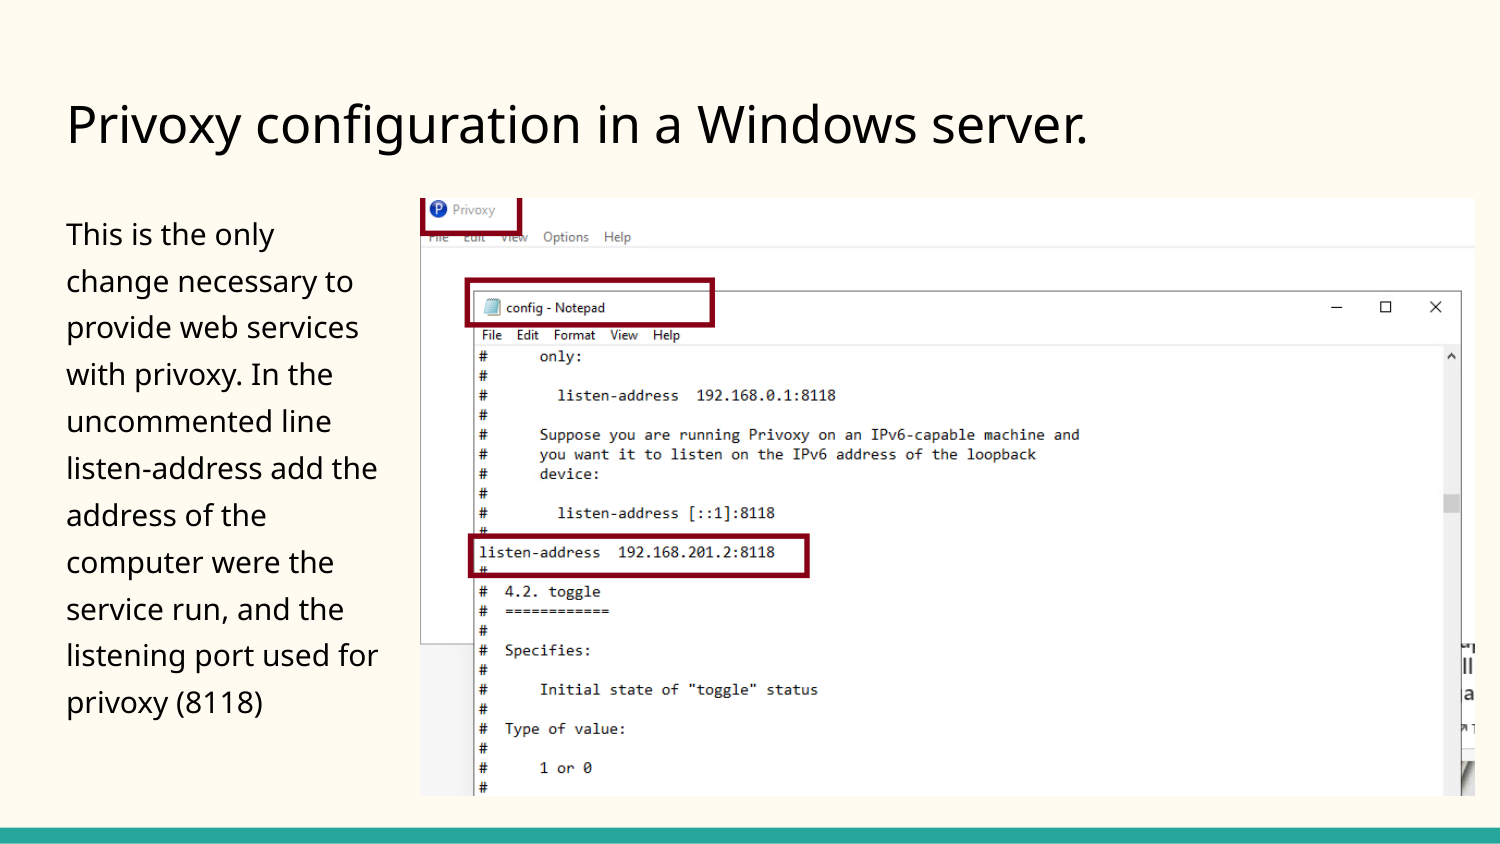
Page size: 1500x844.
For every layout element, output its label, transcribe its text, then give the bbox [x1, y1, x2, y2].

title Privoxy configuration in a Windows server. [51, 72, 1449, 174]
list This is the only change necessary to provide web services with privoxy. In the uncommented line listen-address add the address of the computer were the service run, and the listening port used for privoxy (8118) [51, 192, 396, 750]
picture [420, 198, 1476, 797]
